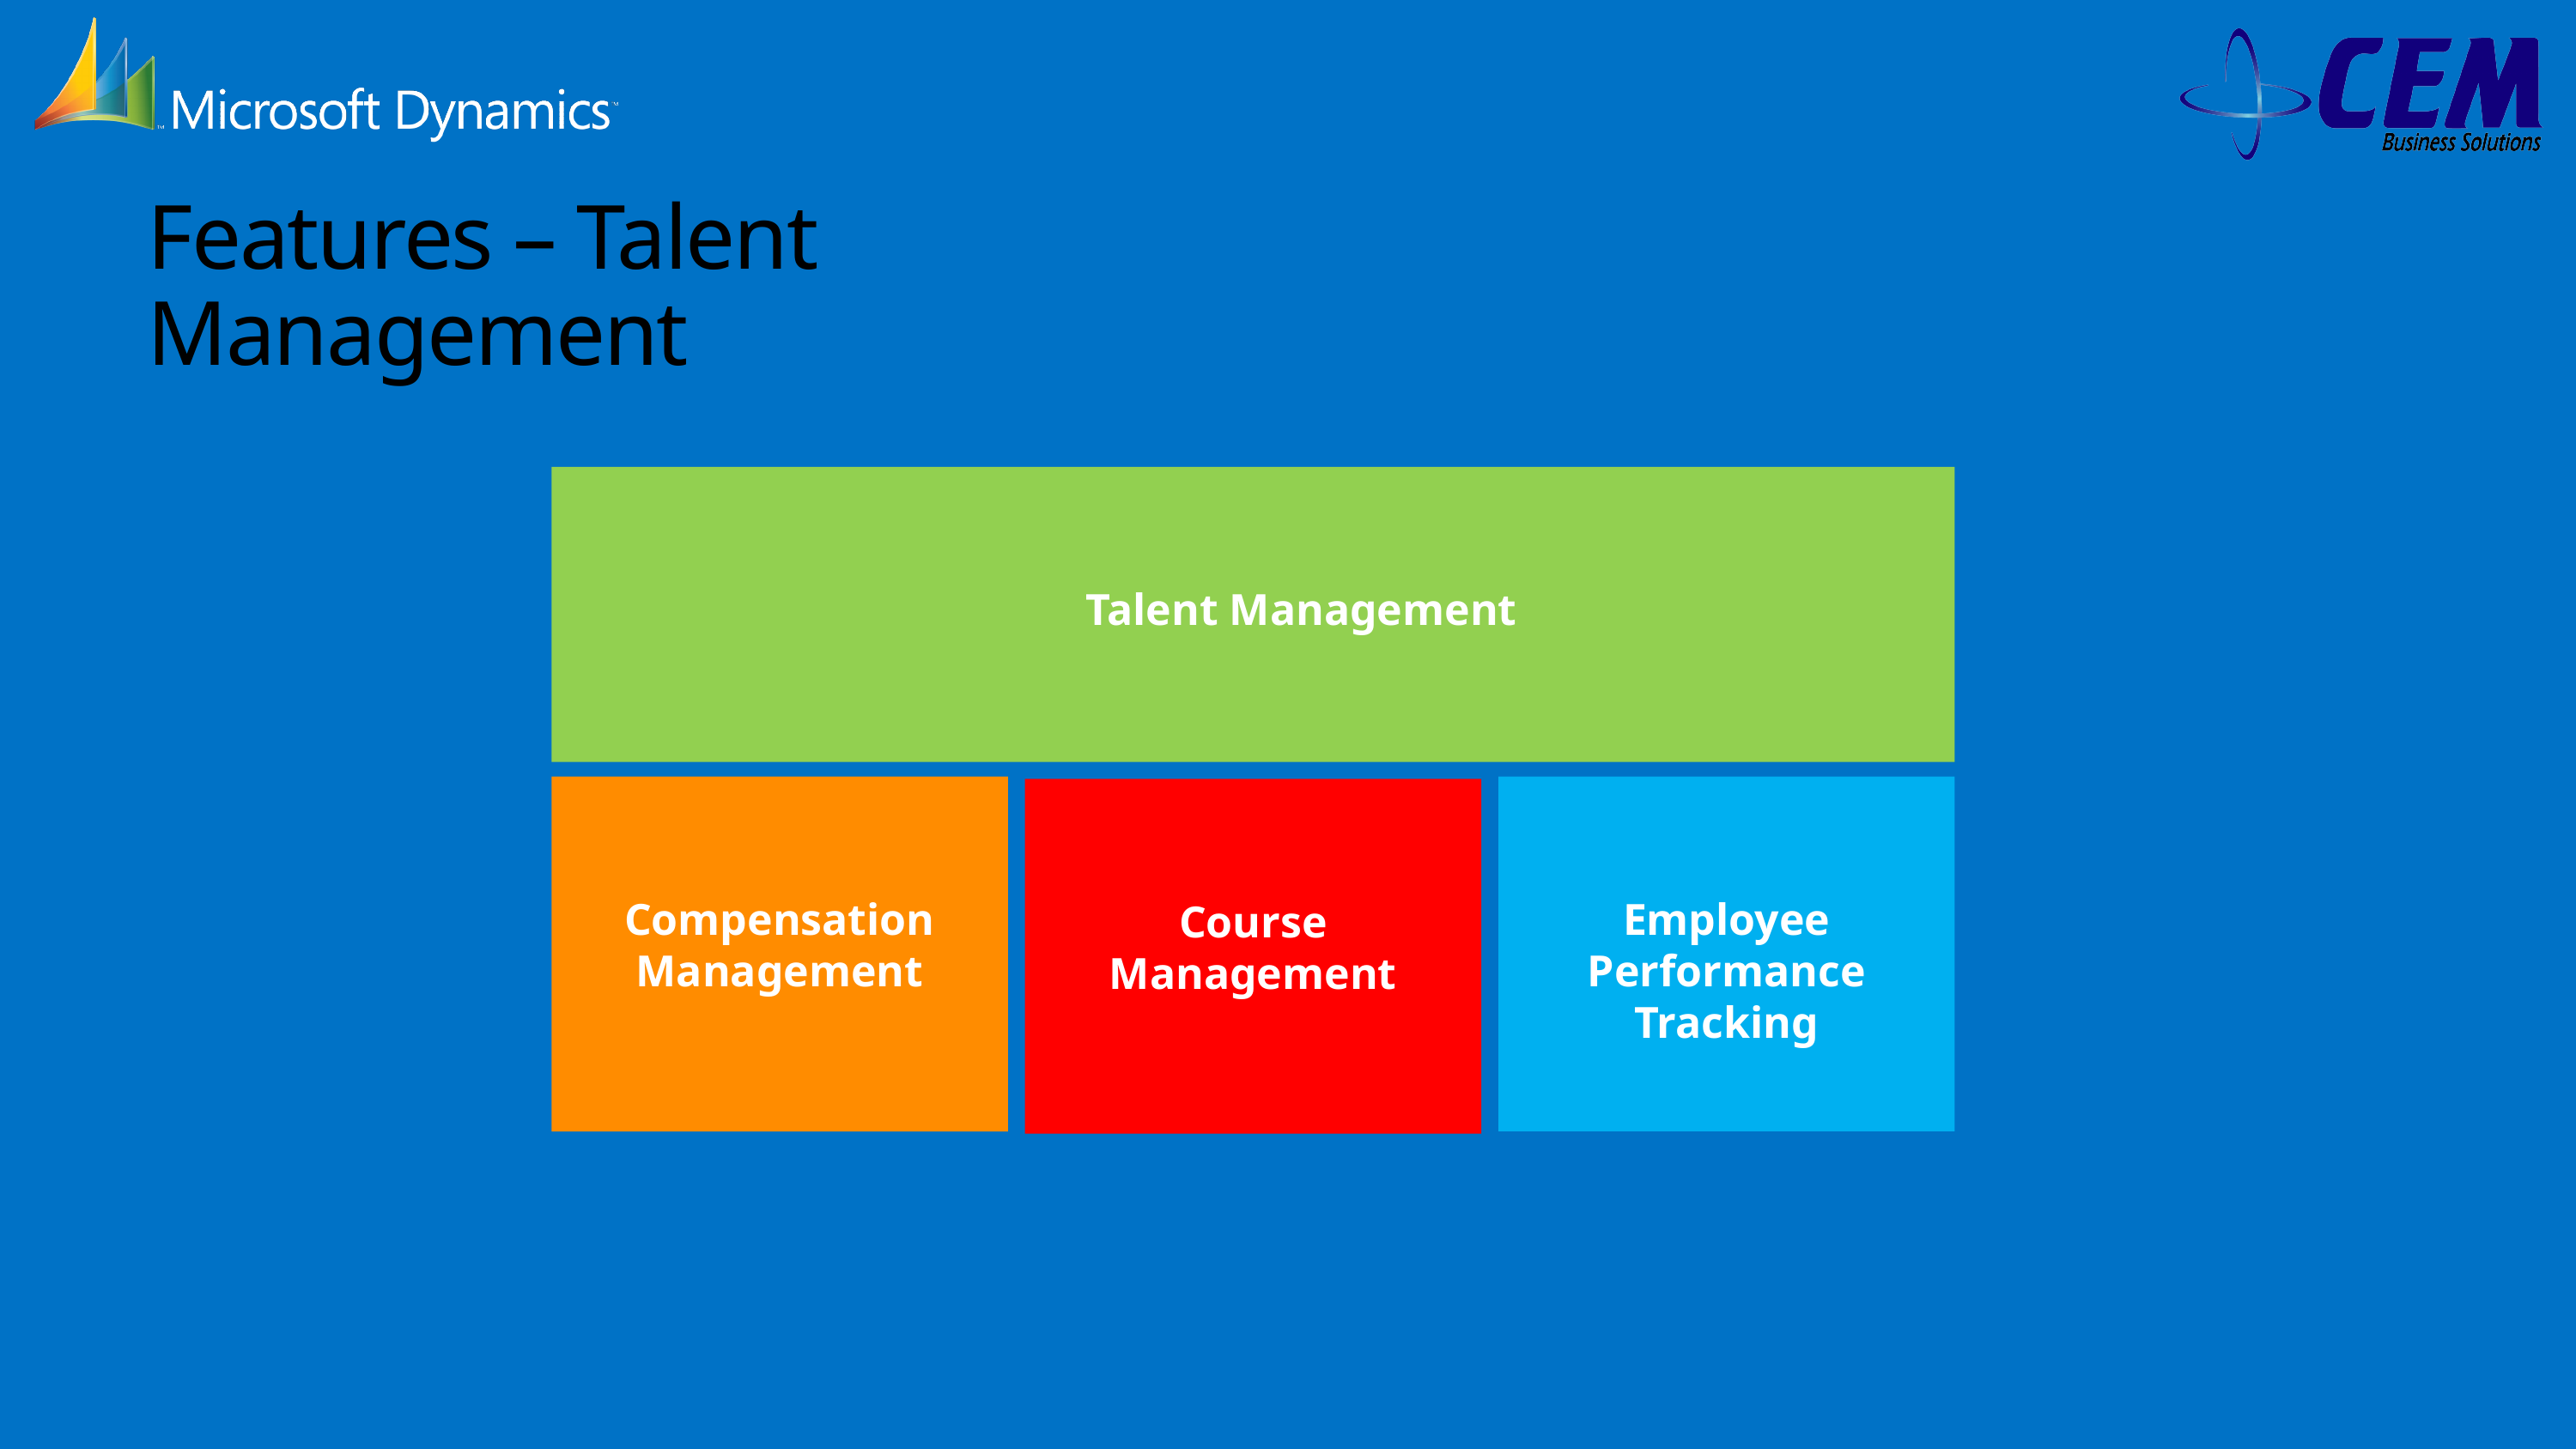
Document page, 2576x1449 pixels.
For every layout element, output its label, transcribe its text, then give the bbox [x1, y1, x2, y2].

title Features – Talent Management [147, 193, 1254, 300]
text_box Employee Performance Tracking [1498, 776, 1955, 1131]
picture [33, 15, 620, 143]
text_box Course Management [1024, 779, 1482, 1134]
picture [2166, 0, 2565, 188]
text_box Compensation Management [551, 776, 1008, 1132]
text_box Talent Management [551, 466, 1955, 762]
